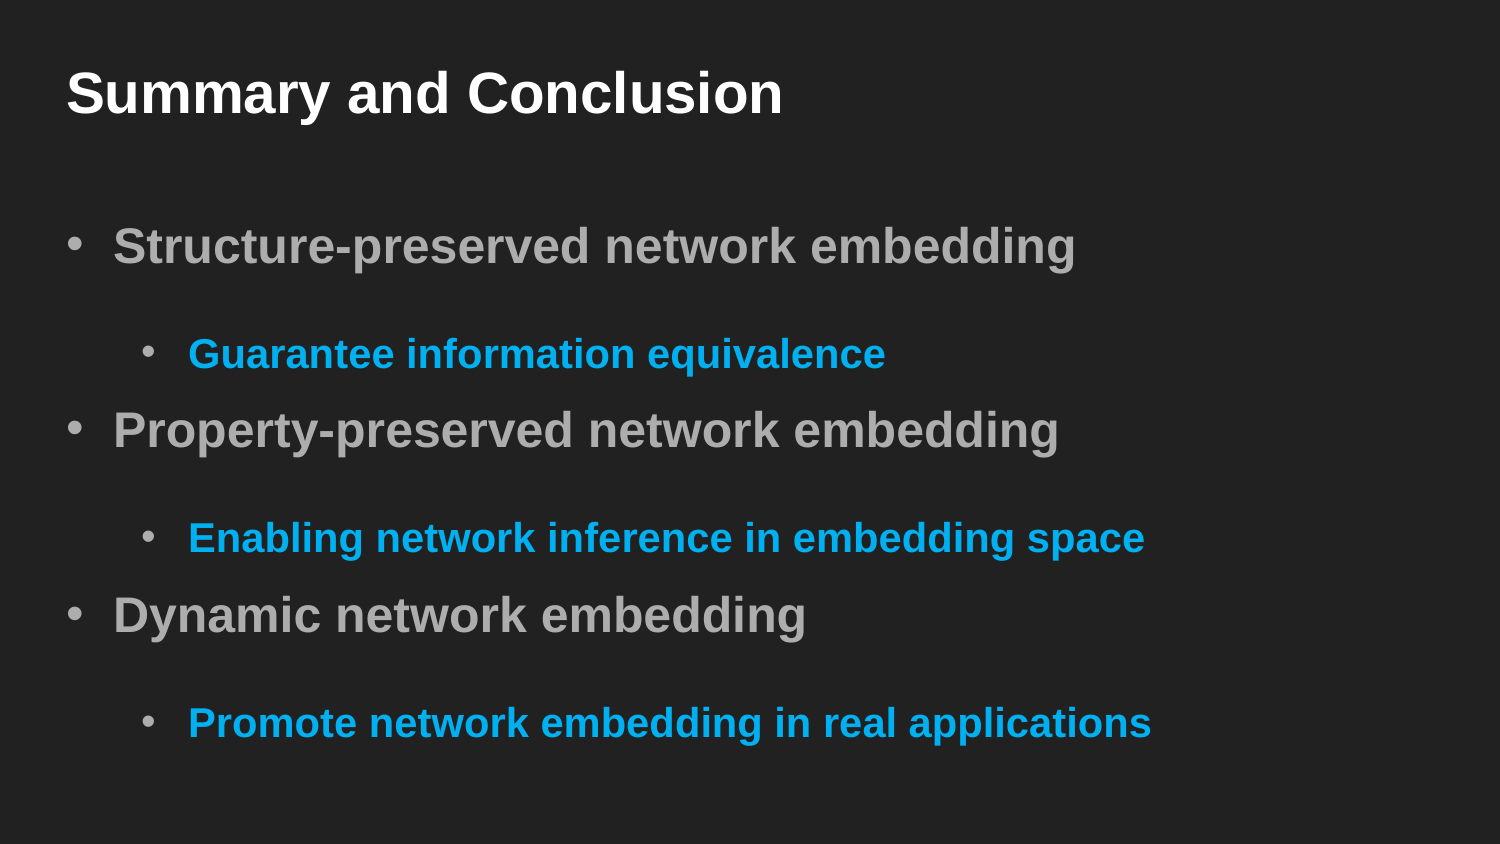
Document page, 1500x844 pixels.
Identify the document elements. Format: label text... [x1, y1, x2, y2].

text_box Summary and Conclusion [51, 40, 1449, 135]
list Structure-preserved network embedding Guarantee information equivalence Property-preserved network embedding Enabling network inference in embedding space Dynamic network embedding Promote network embedding in real applications [51, 189, 1449, 750]
